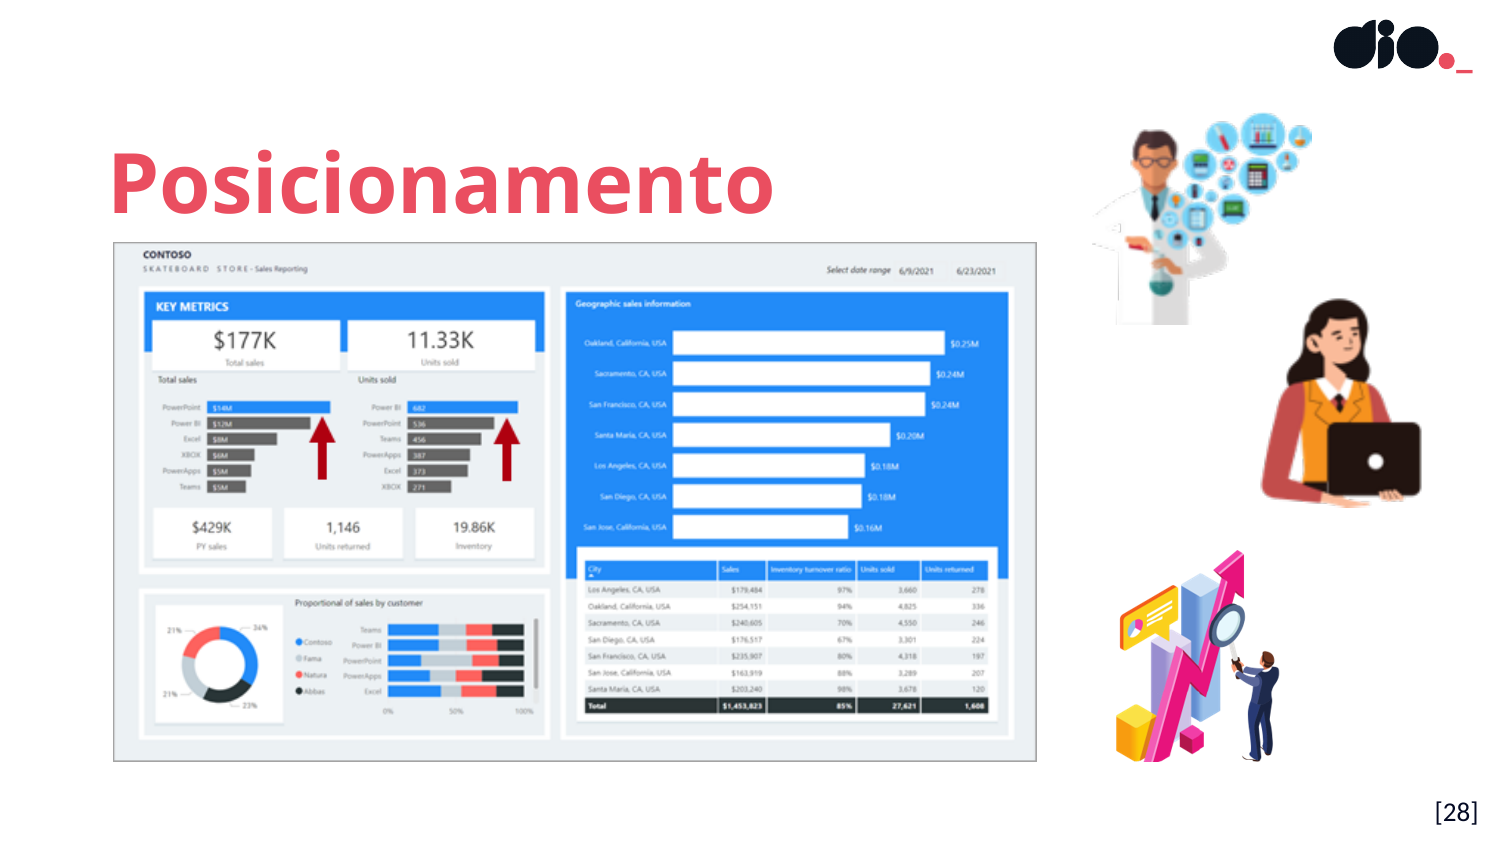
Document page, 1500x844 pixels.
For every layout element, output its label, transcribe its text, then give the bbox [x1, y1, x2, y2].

text_box Posicionamento [92, 104, 1408, 243]
picture [1095, 549, 1305, 763]
slide_number [28] [1403, 779, 1494, 844]
picture [113, 242, 1037, 763]
picture [1091, 112, 1442, 508]
picture [1333, 19, 1473, 74]
